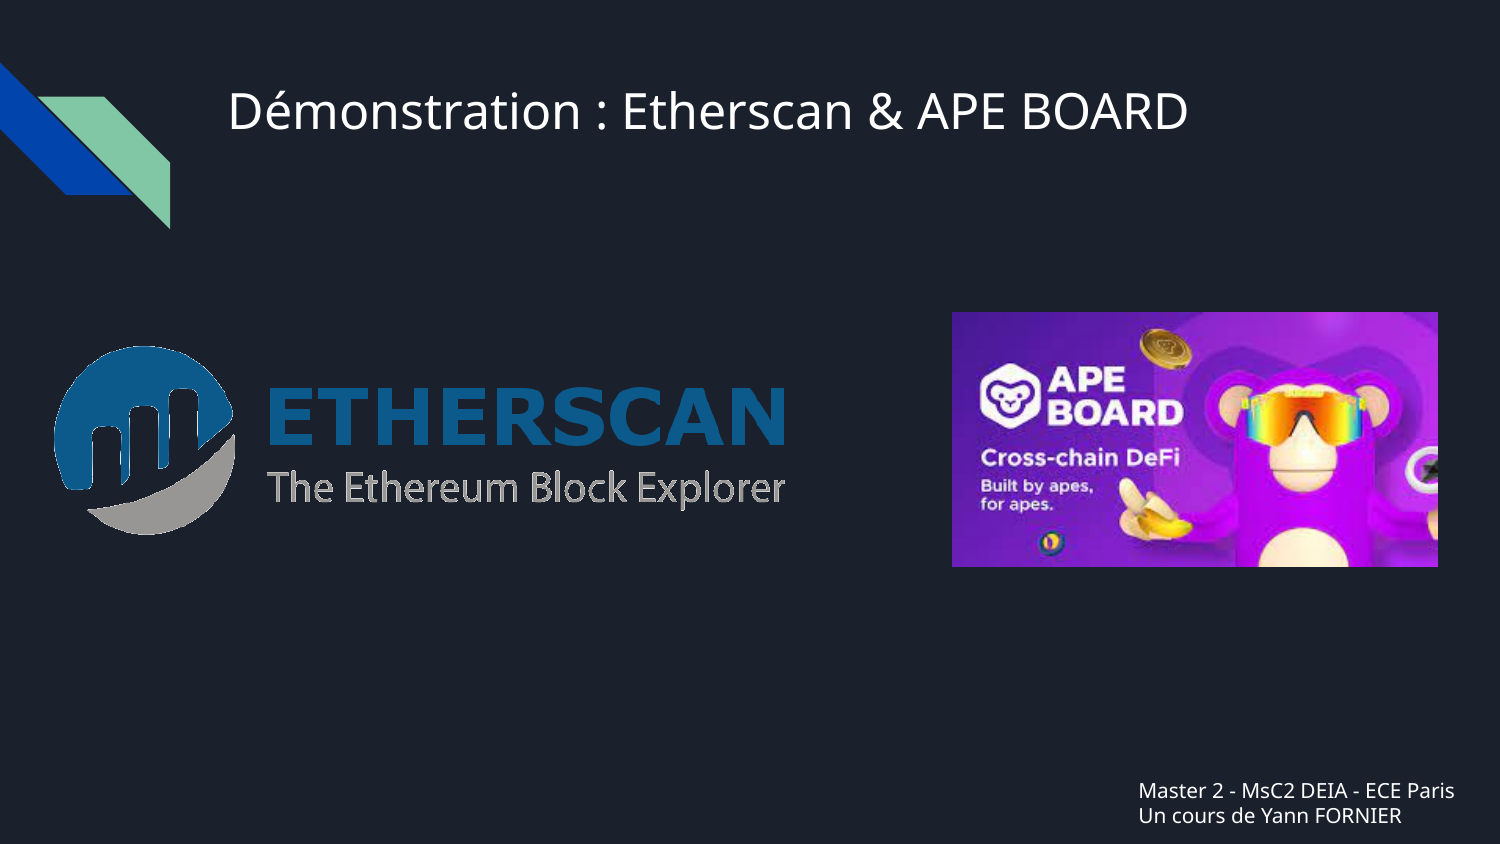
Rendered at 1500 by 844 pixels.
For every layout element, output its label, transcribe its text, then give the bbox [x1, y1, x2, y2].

title Démonstration : Etherscan & APE BOARD [212, 64, 1368, 215]
picture [49, 339, 794, 541]
picture [952, 312, 1438, 568]
text_box Master 2 - MsC2 DEIA - ECE Paris Un cours de Yann FORNIER [1123, 762, 1500, 843]
